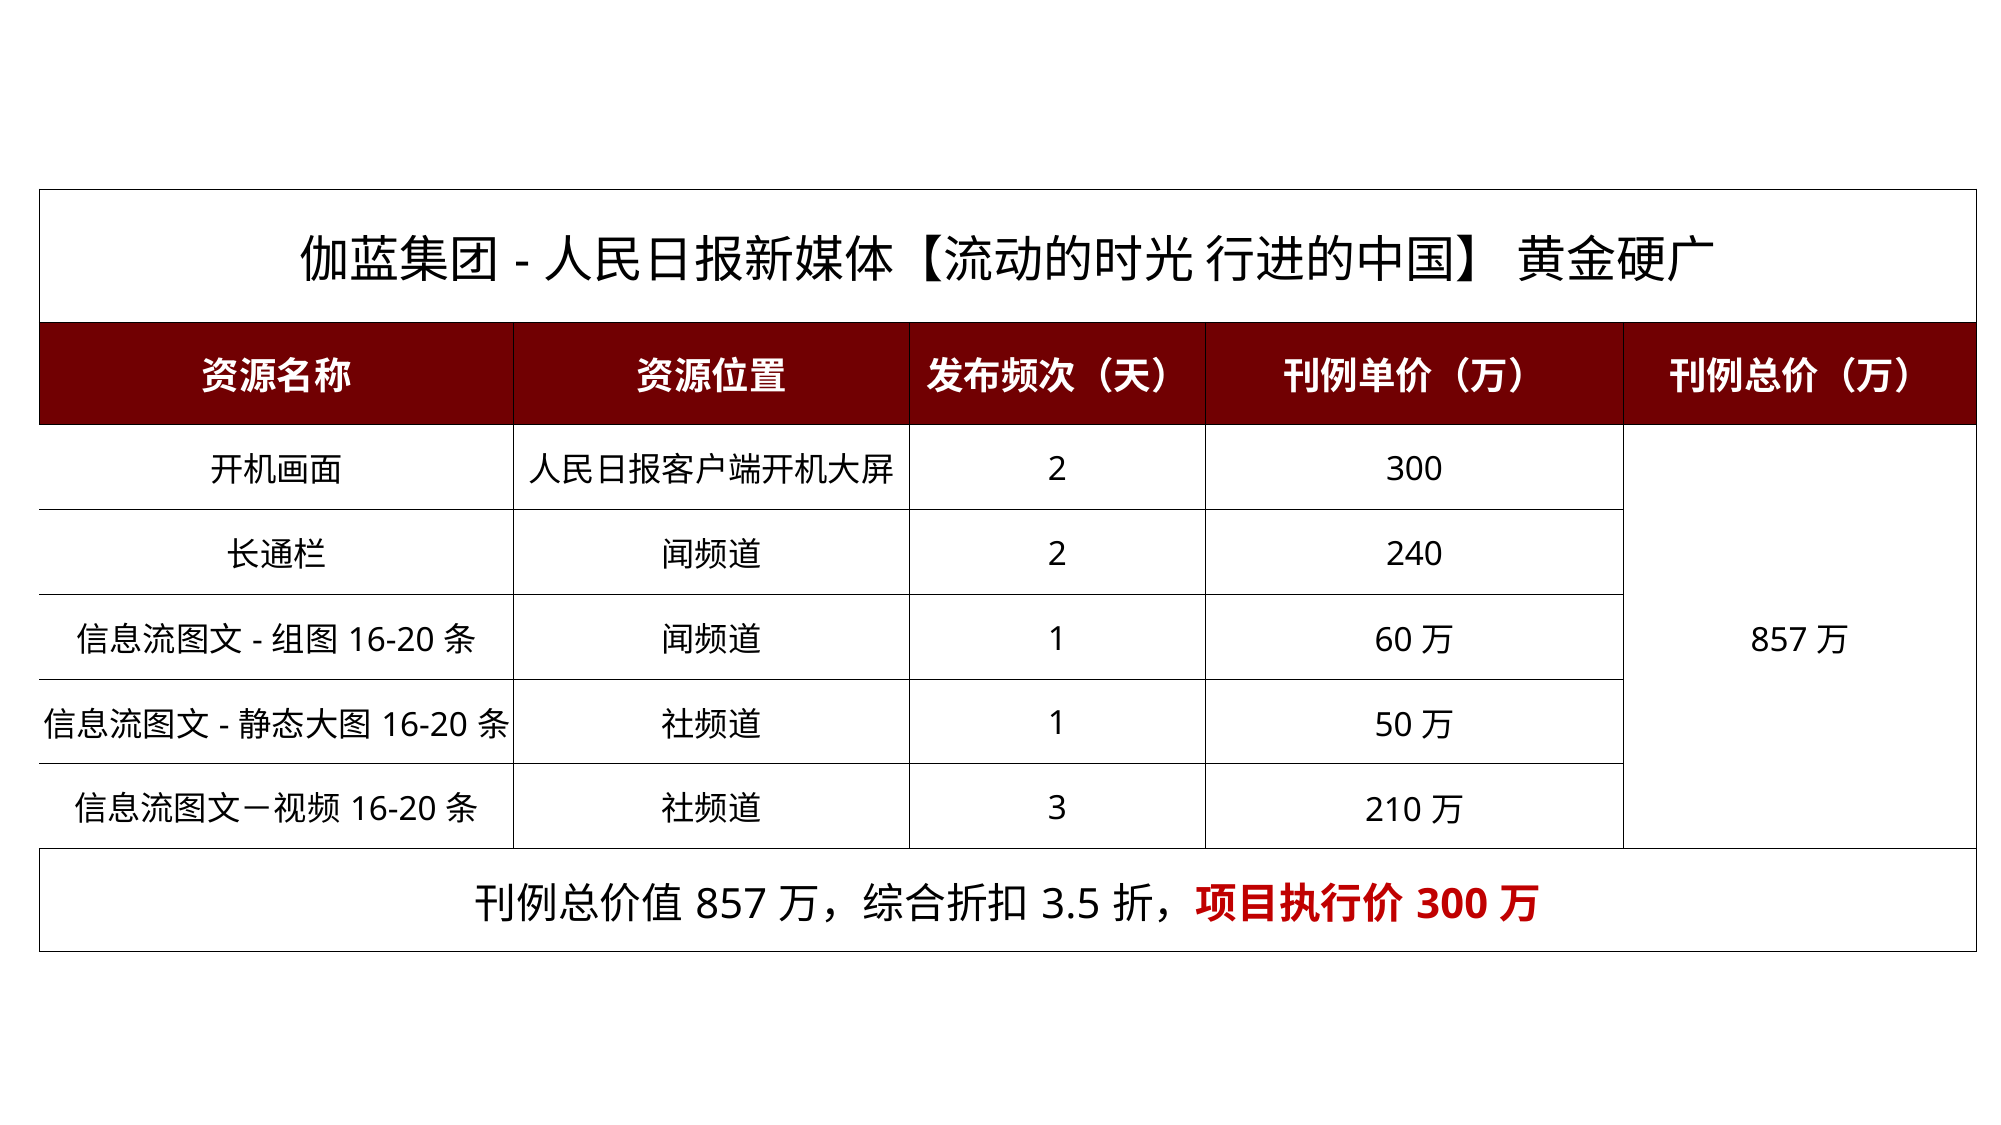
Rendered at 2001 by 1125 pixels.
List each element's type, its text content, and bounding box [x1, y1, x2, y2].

table_cell 刊例单价（万） [1206, 323, 1623, 424]
table_cell 1 [910, 595, 1205, 679]
table_cell 2 [910, 425, 1205, 509]
table_cell 300 [1206, 425, 1623, 509]
table_cell 社频道 [514, 764, 909, 848]
table_cell 刊例总价（万） [1624, 323, 1976, 424]
table_header 伽蓝集团-人民日报新媒体【流动的时光 行进的中国】 黄金硬广 [40, 190, 1976, 322]
table_cell 开机画面 [39, 425, 513, 509]
table_cell 信息流图文－视频16-20条 [39, 764, 513, 848]
table_cell 资源位置 [514, 323, 909, 424]
table_cell 3 [910, 764, 1205, 848]
table_cell 857万 [1624, 425, 1976, 848]
table_cell 社频道 [514, 680, 909, 763]
table_cell 50万 [1206, 680, 1623, 763]
table_cell 发布频次（天） [910, 323, 1205, 424]
table_cell 长通栏 [39, 510, 513, 594]
table_cell 210万 [1206, 764, 1623, 848]
table_cell 人民日报客户端开机大屏 [514, 425, 909, 509]
table_cell 资源名称 [40, 323, 513, 424]
table_cell 1 [910, 680, 1205, 763]
table_cell 闻频道 [514, 510, 909, 594]
table_cell 2 [910, 510, 1205, 594]
table_cell 60万 [1206, 595, 1623, 679]
table_cell 闻频道 [514, 595, 909, 679]
table_cell 刊例总价值857万，综合折扣3.5折，项目执行价300万 [40, 849, 1976, 951]
table_cell 240 [1206, 510, 1623, 594]
table_cell 信息流图文-组图16-20条 [39, 595, 513, 679]
table_cell 信息流图文-静态大图16-20条 [39, 680, 513, 763]
